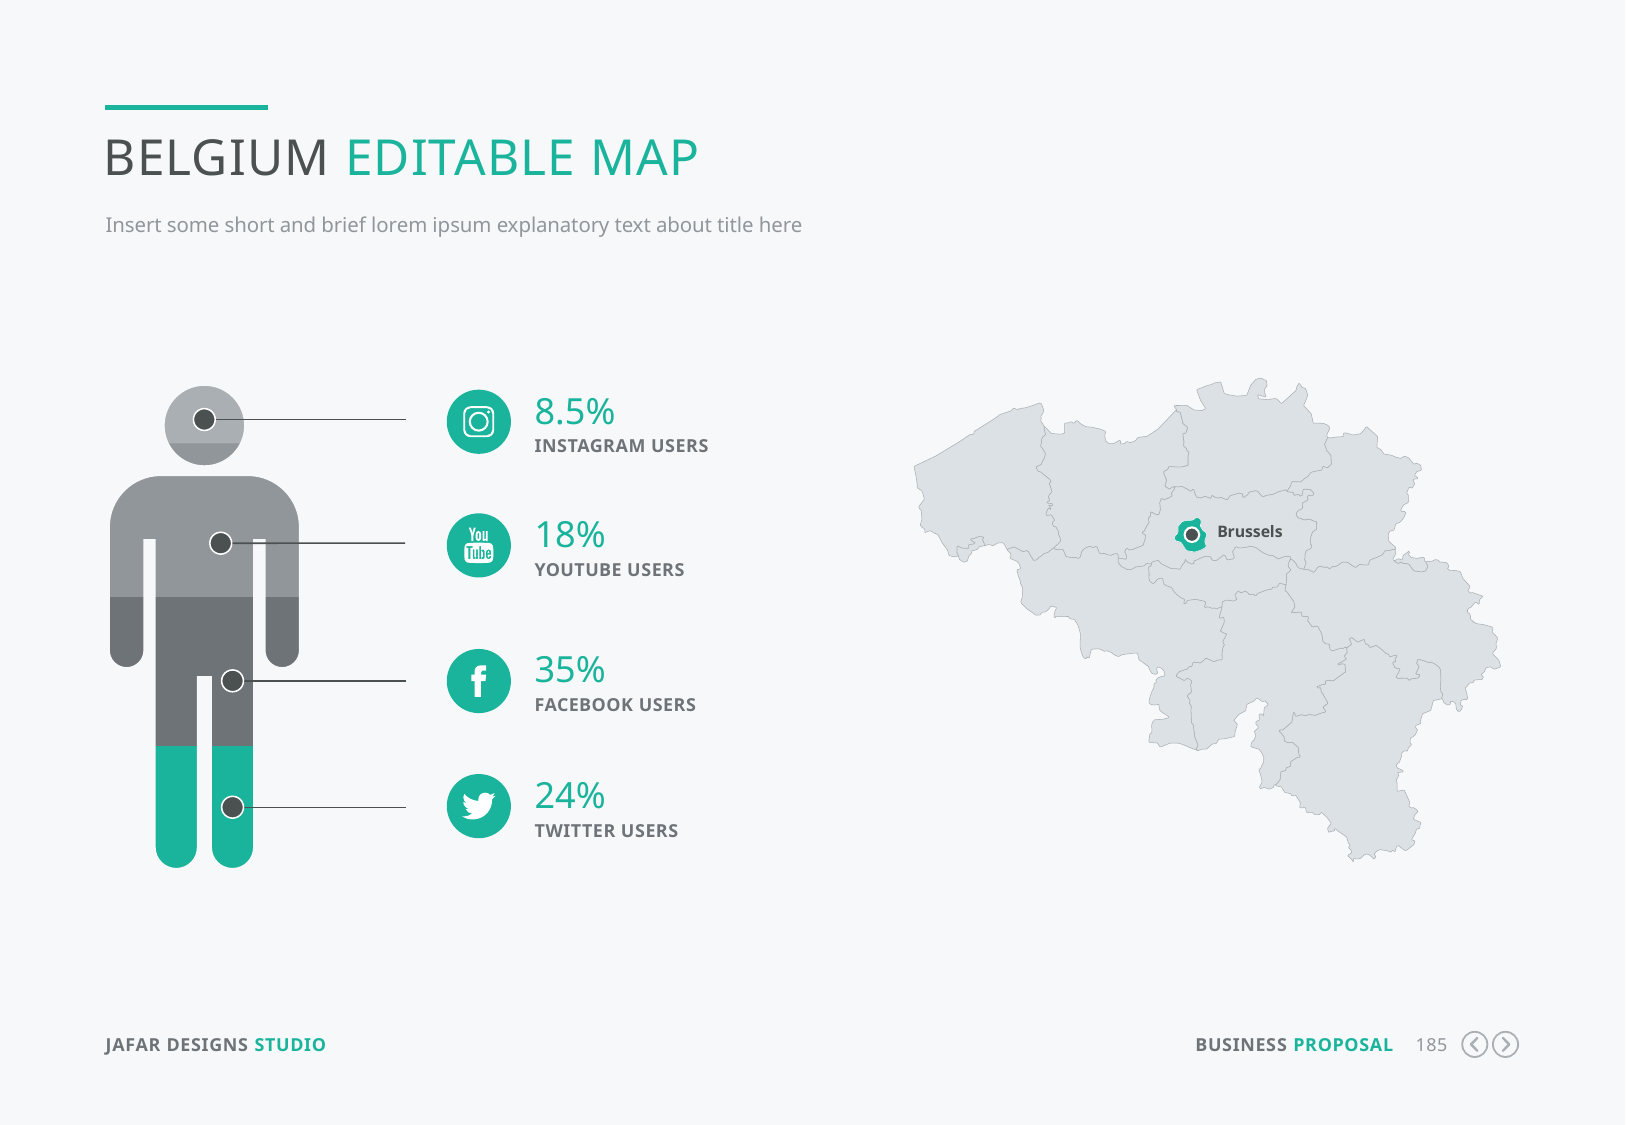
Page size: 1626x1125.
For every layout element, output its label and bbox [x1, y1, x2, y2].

list [105, 209, 1519, 241]
text_box [913, 377, 1501, 862]
text_box [534, 646, 746, 716]
text_box [446, 389, 511, 454]
text_box [94, 364, 407, 890]
text_box [534, 772, 746, 842]
list [103, 125, 1518, 188]
text_box [534, 511, 746, 581]
text_box [446, 774, 511, 839]
text_box [446, 648, 511, 714]
text_box [446, 513, 511, 578]
text_box [534, 388, 746, 457]
